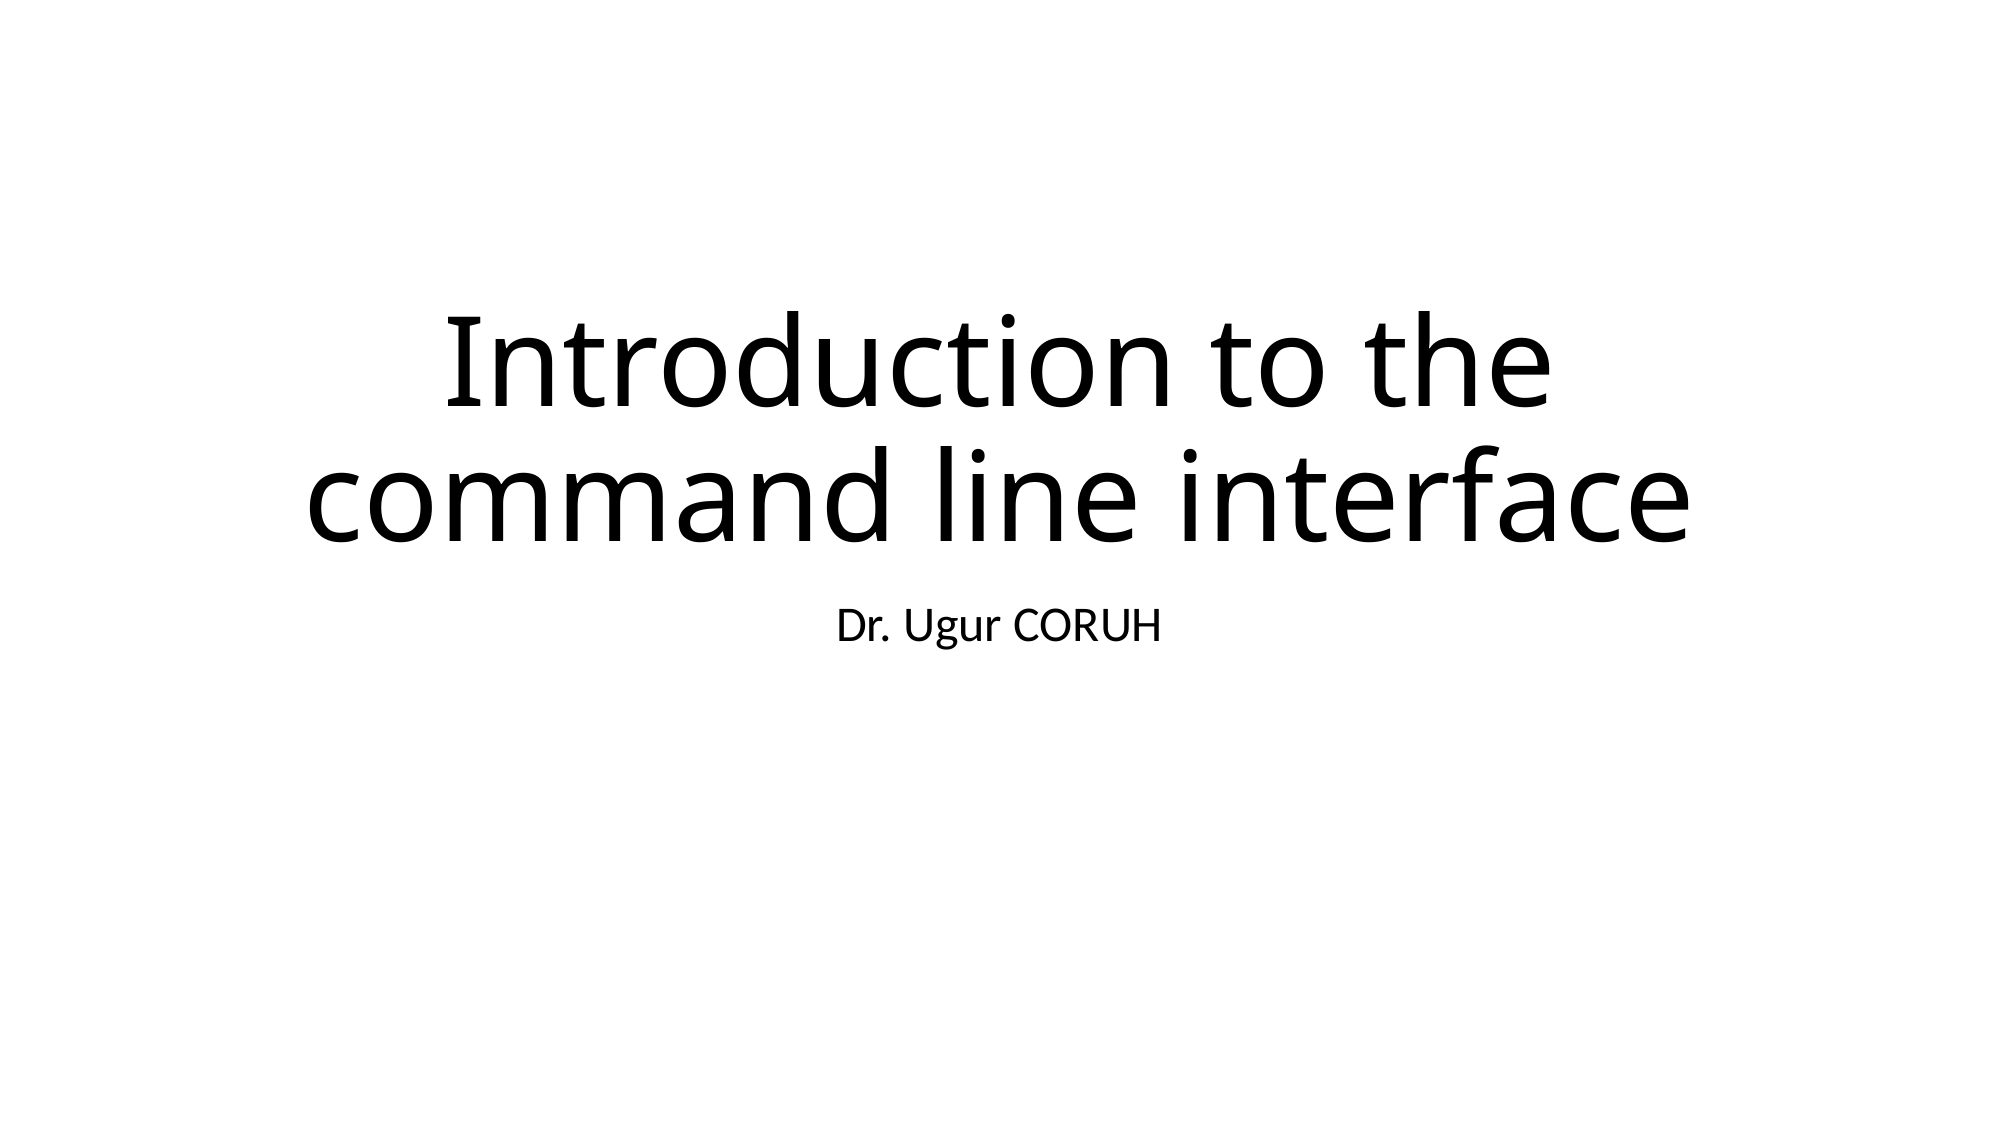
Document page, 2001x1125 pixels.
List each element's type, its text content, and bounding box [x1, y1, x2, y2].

subtitle Dr. Ugur CORUH [249, 590, 1750, 863]
title Introduction to the command line interface [249, 184, 1750, 576]
